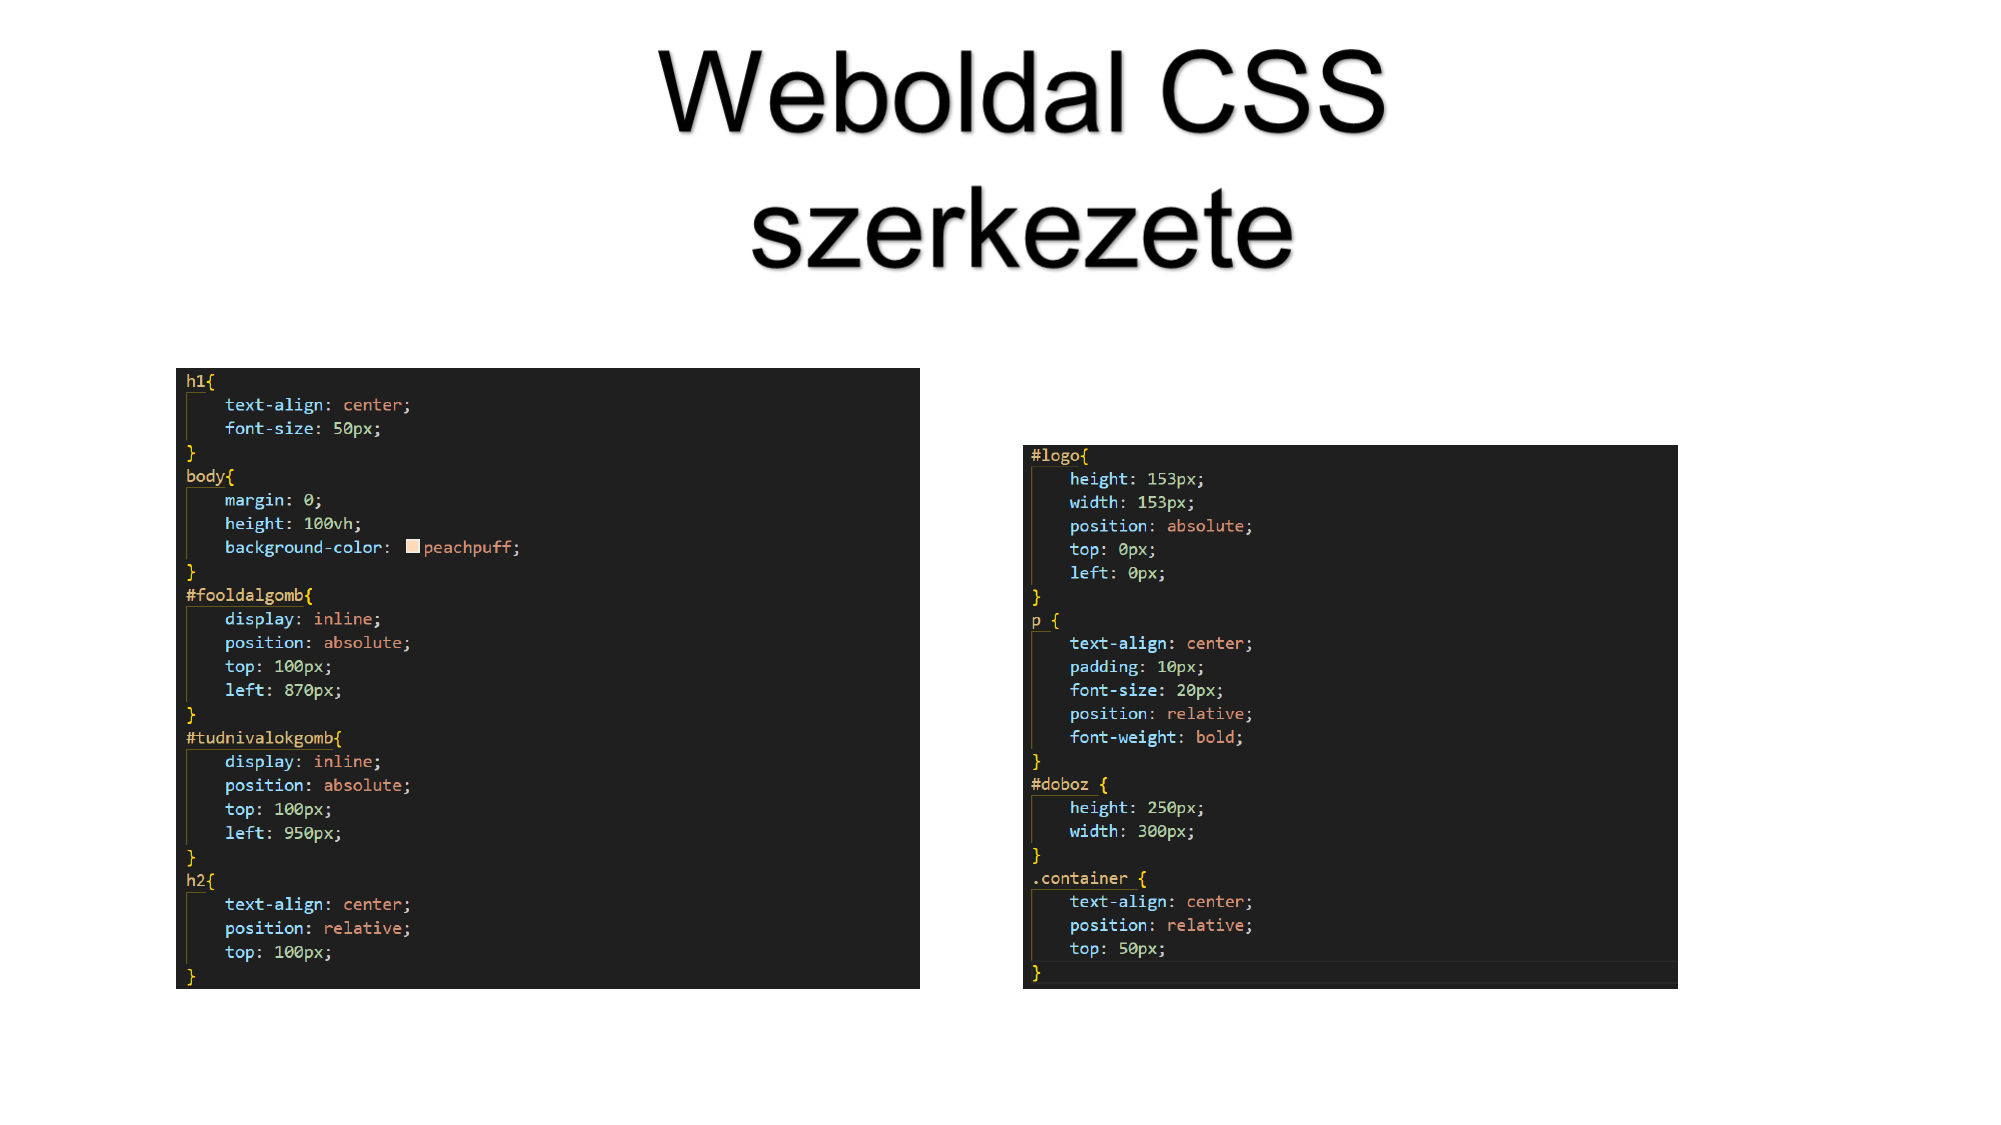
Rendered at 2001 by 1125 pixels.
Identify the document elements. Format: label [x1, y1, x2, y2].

picture [1023, 445, 1679, 990]
picture [175, 0, 1466, 990]
